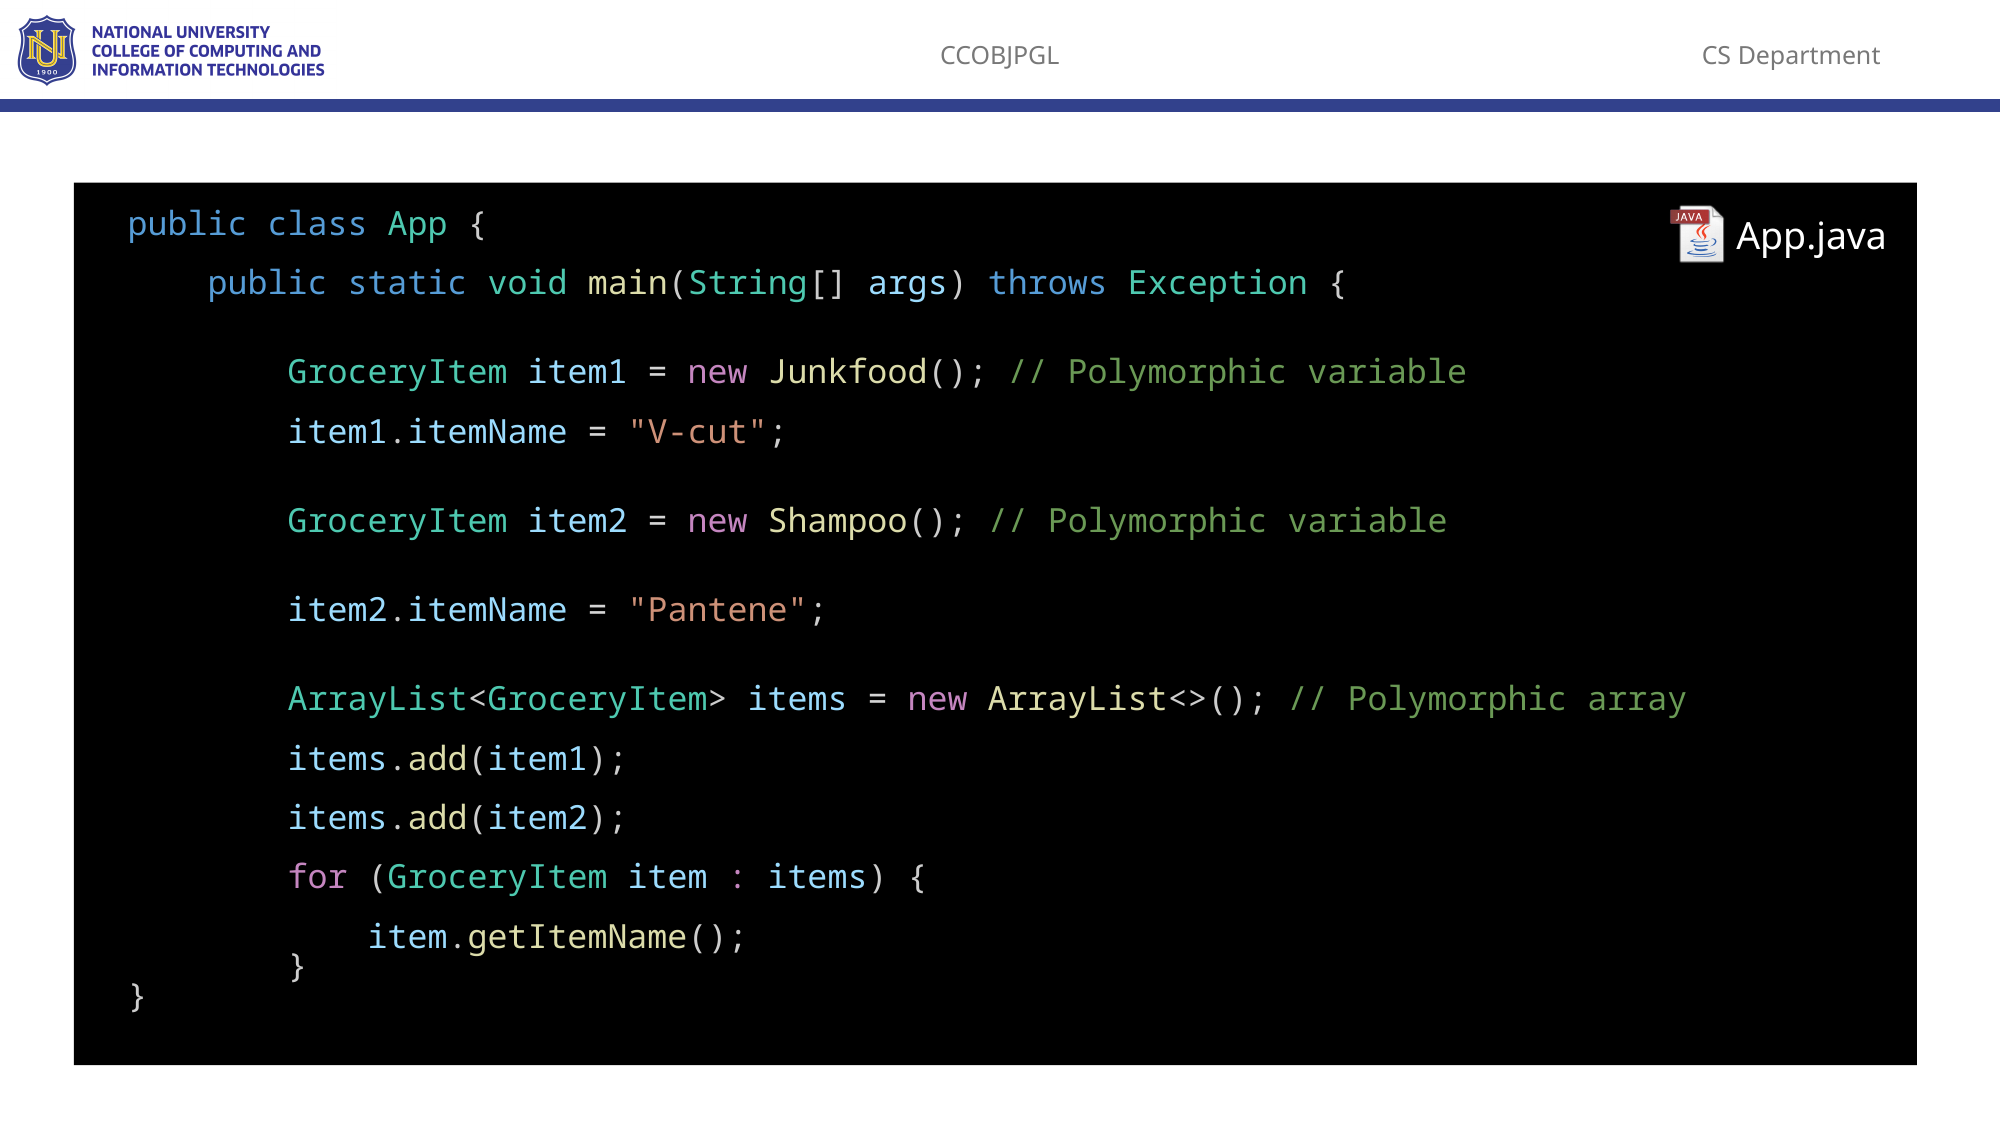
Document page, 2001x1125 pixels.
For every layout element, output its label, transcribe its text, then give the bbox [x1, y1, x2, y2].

text_box [73, 182, 1917, 1066]
text_box public class App { public static void main(String[] args) throws Exception { GroceryItem item1 = new Junkfood(); // Polymorphic variable item1.itemName = "V-cut"; GroceryItem item2 = new Shampoo(); // Polymorphic variable item2.itemName = "Pantene"; ArrayList<GroceryItem> items = new ArrayList<>(); // Polymorphic array items.add(item1); items.add(item2); for (GroceryItem item : items) { item.getItemName(); } } [112, 204, 1878, 1022]
picture [0, 0, 337, 99]
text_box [1666, 204, 1898, 266]
